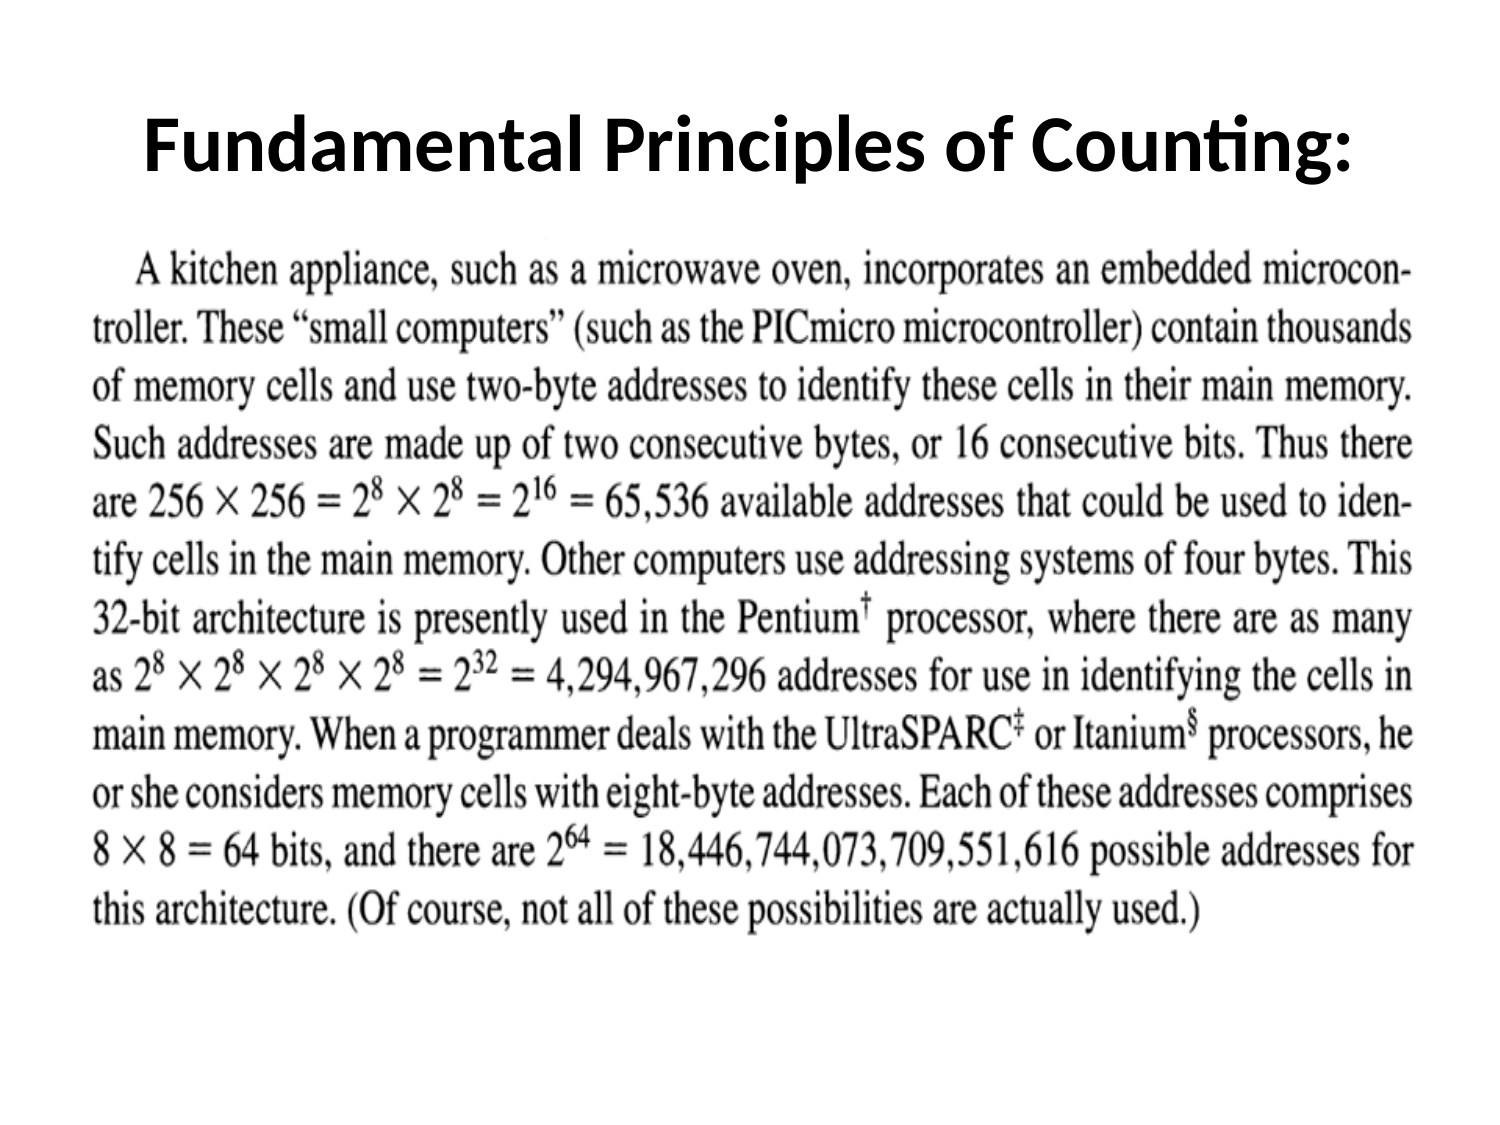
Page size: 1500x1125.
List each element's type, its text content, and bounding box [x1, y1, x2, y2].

picture [80, 237, 1420, 951]
title Fundamental Principles of Counting: [75, 45, 1425, 233]
